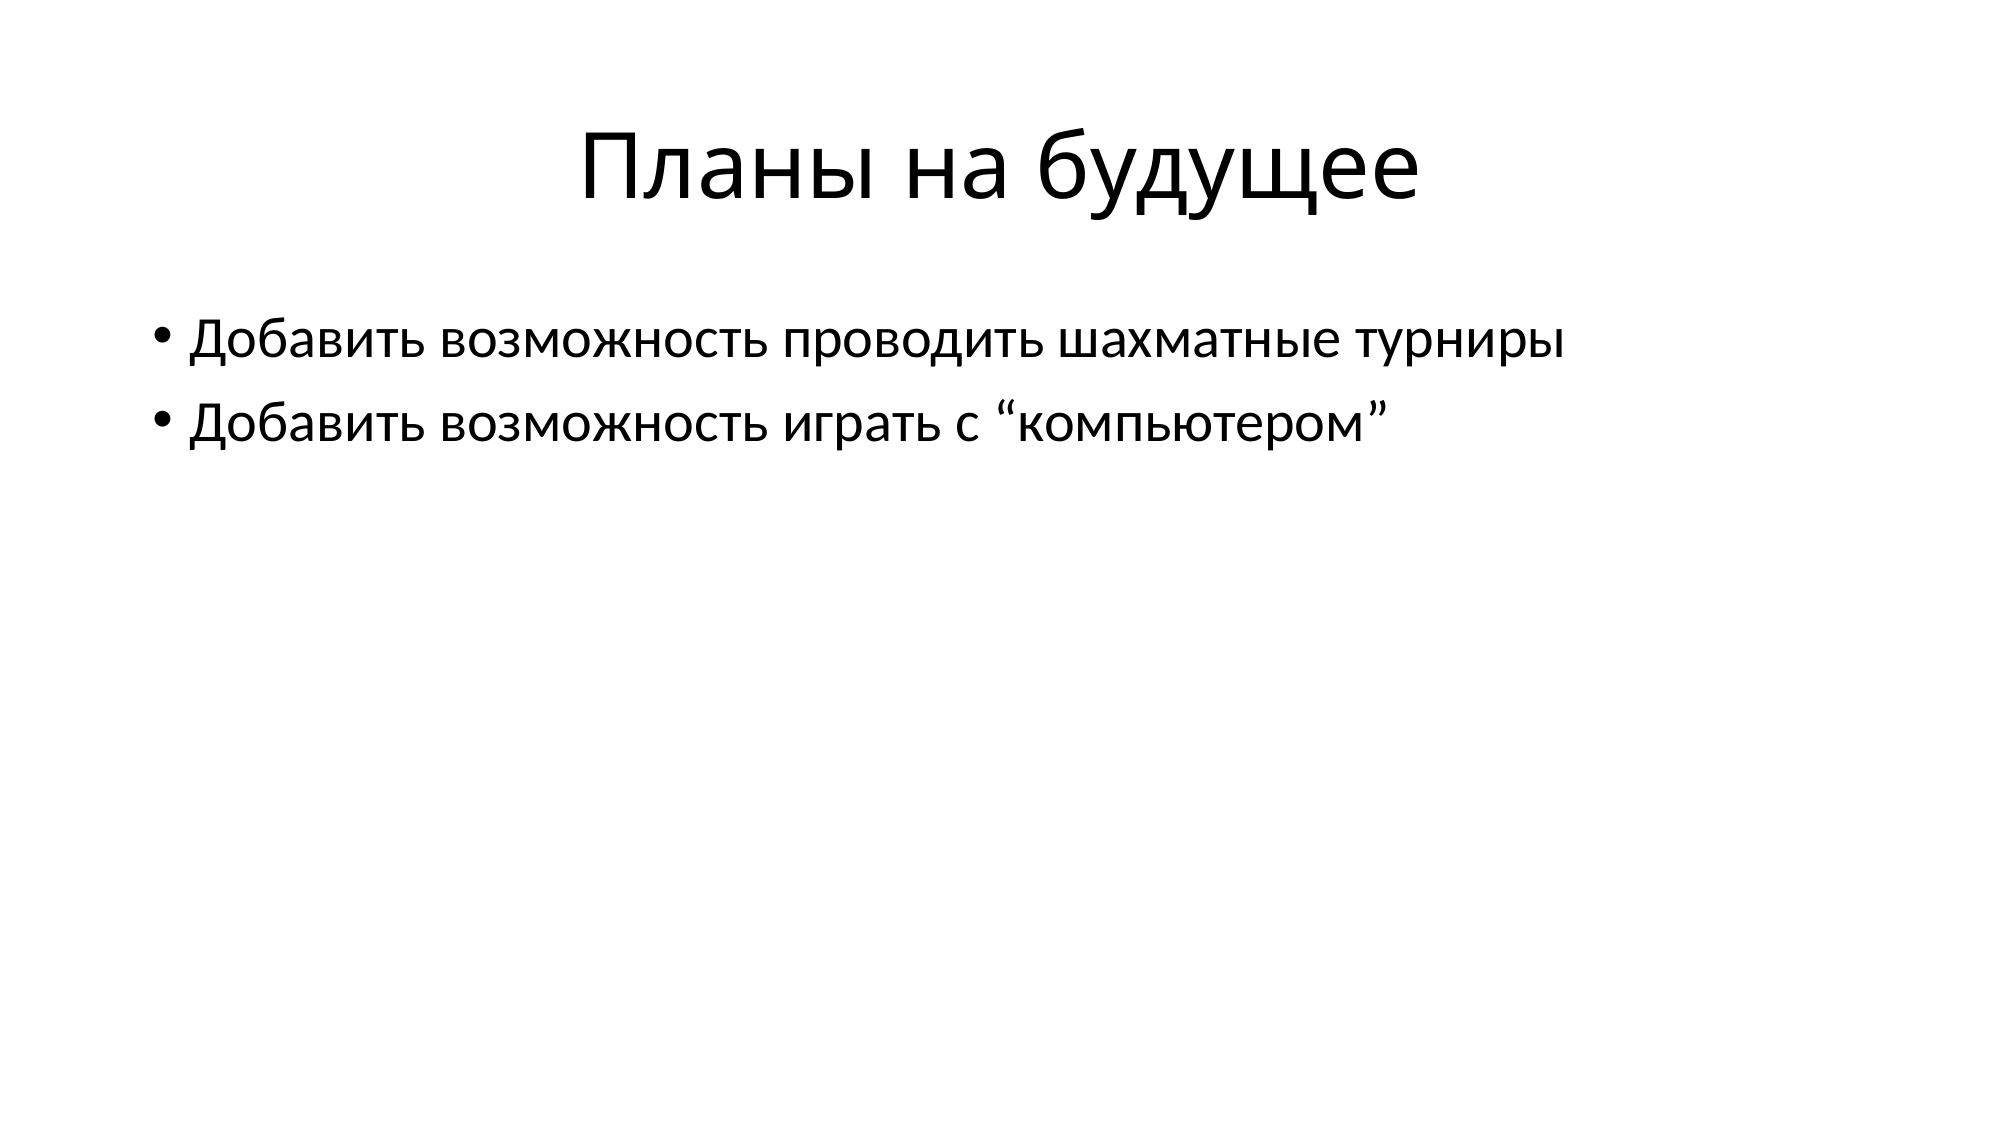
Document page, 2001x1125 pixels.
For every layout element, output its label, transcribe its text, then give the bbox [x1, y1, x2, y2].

title Планы на будущее [137, 59, 1863, 278]
list Добавить возможность проводить шахматные турниры Добавить возможность играть с “компьютером” [137, 299, 1863, 1014]
